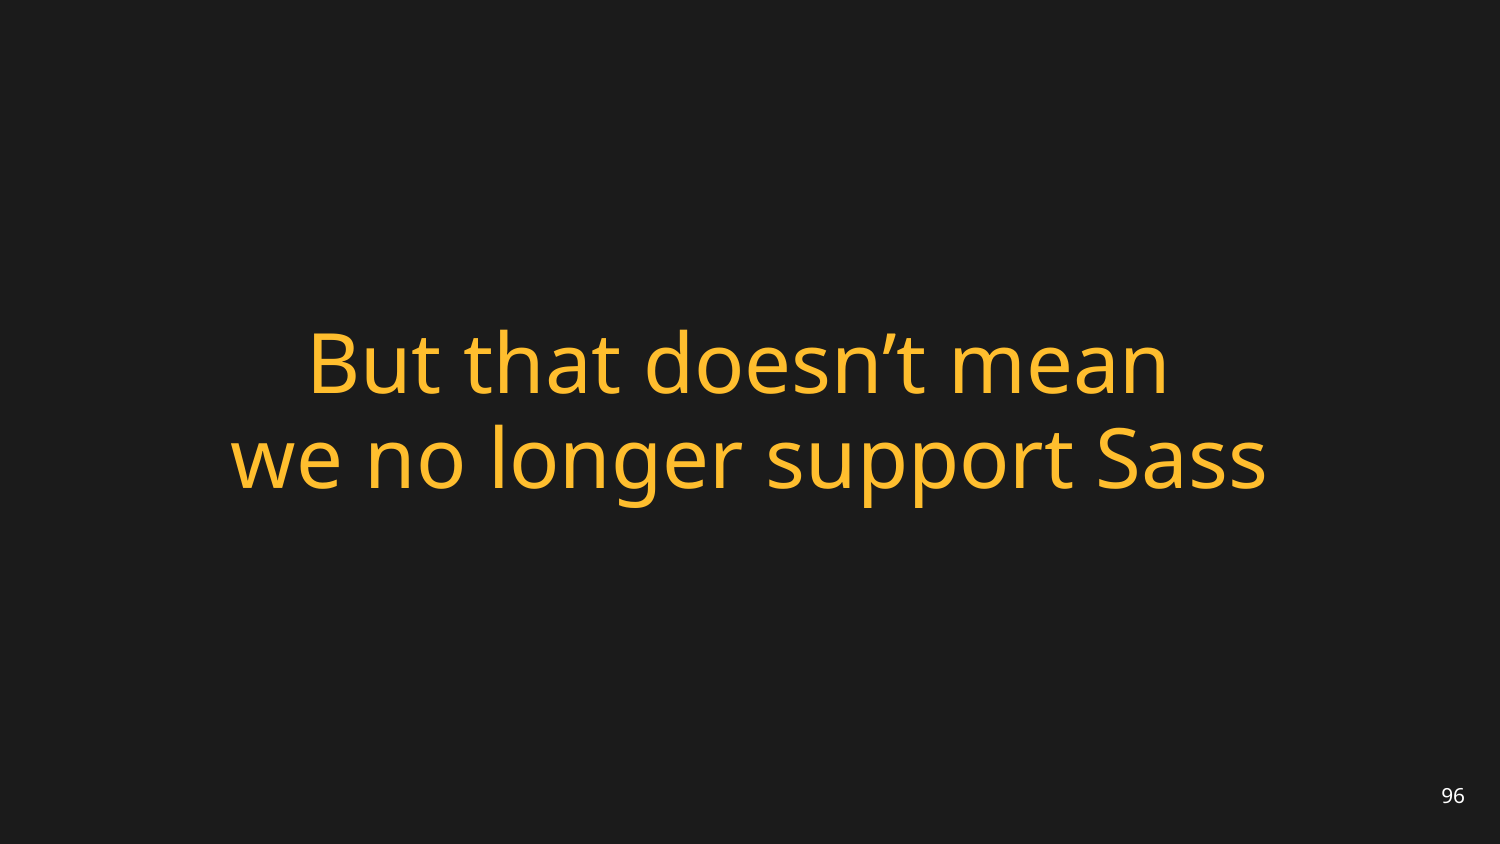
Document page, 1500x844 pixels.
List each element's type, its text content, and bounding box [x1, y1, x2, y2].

title But that doesn’t mean we no longer support Sass [28, 72, 1472, 753]
slide_number 96 [1389, 764, 1480, 830]
